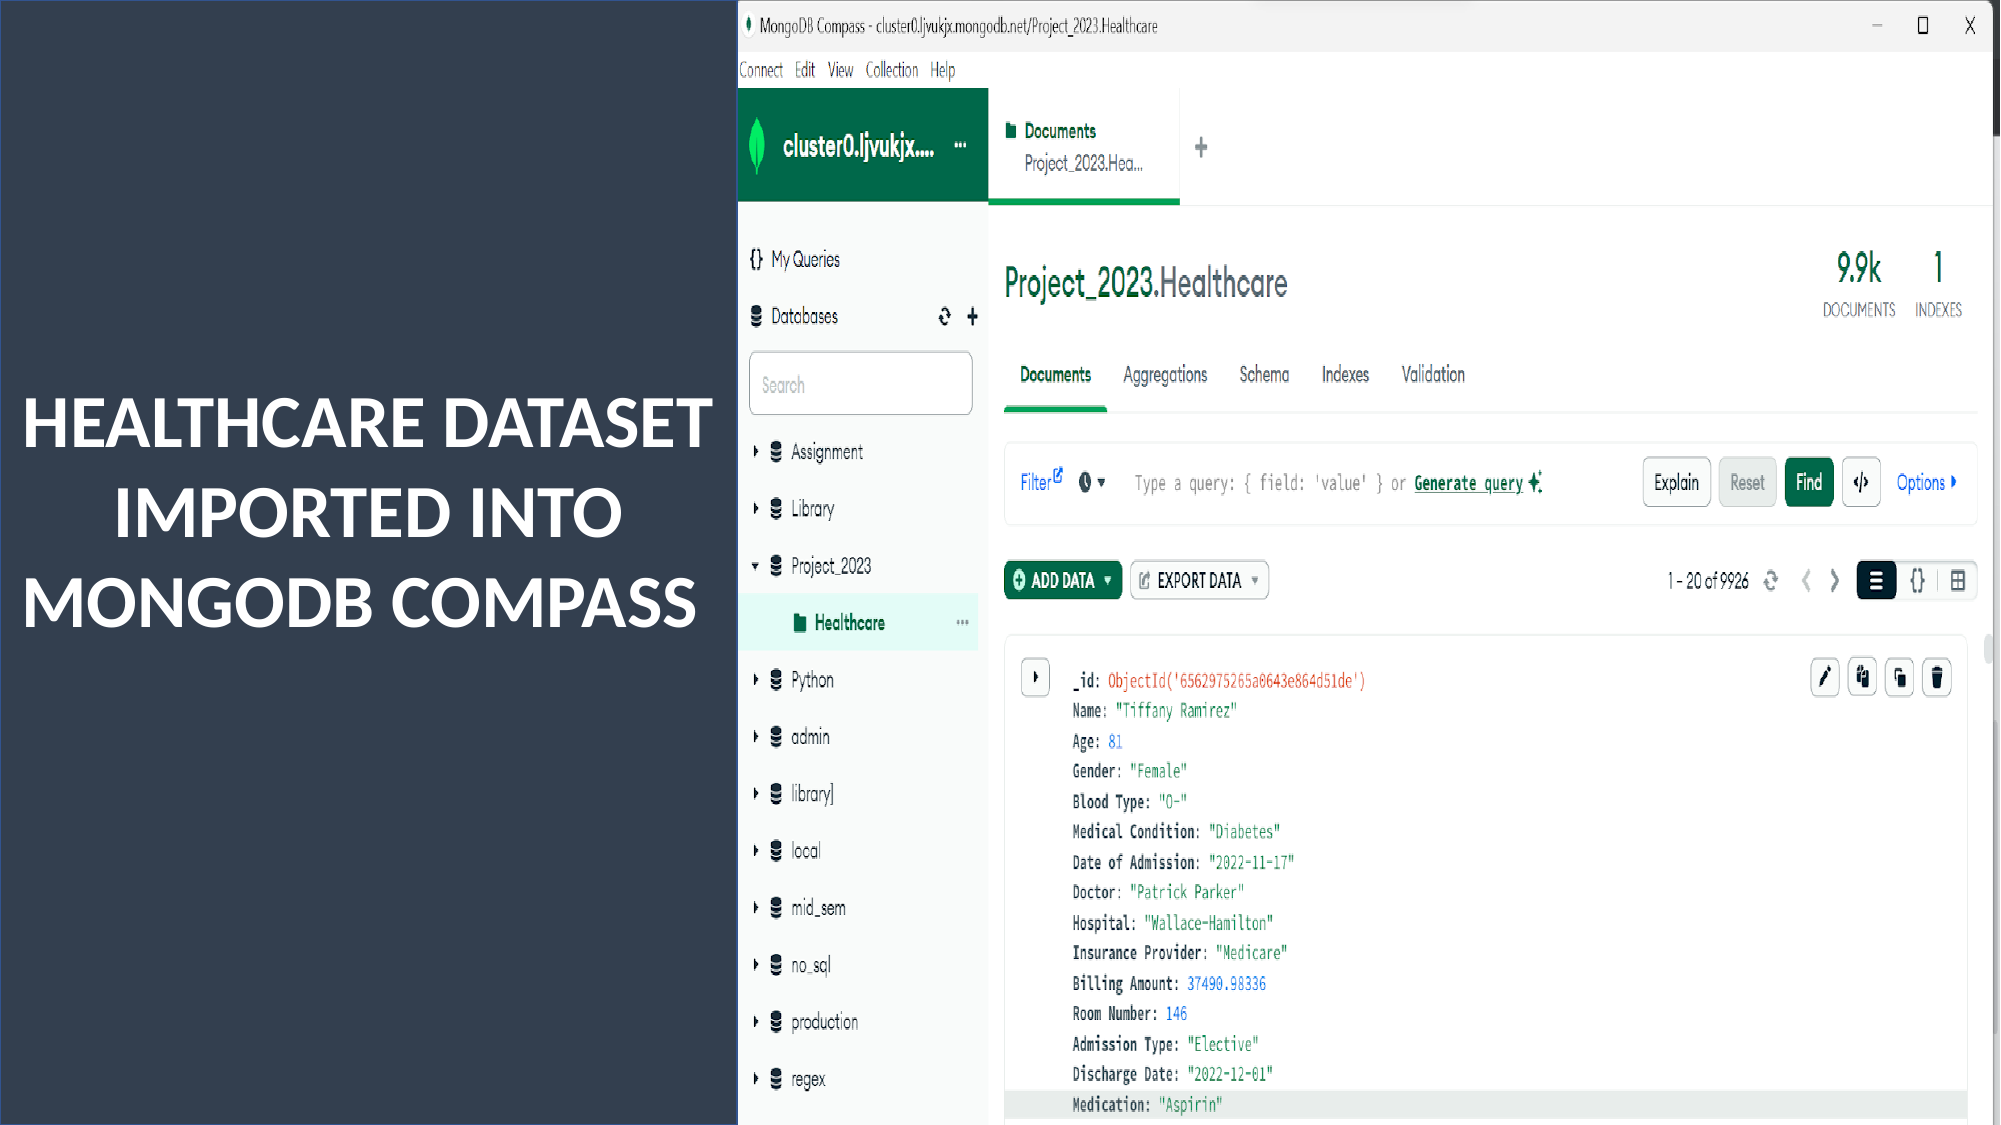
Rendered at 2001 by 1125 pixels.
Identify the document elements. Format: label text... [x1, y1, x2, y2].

text_box HEALTHCARE DATASET IMPORTED INTO MONGODB COMPASS [0, 0, 737, 1125]
picture [737, 0, 2000, 1125]
